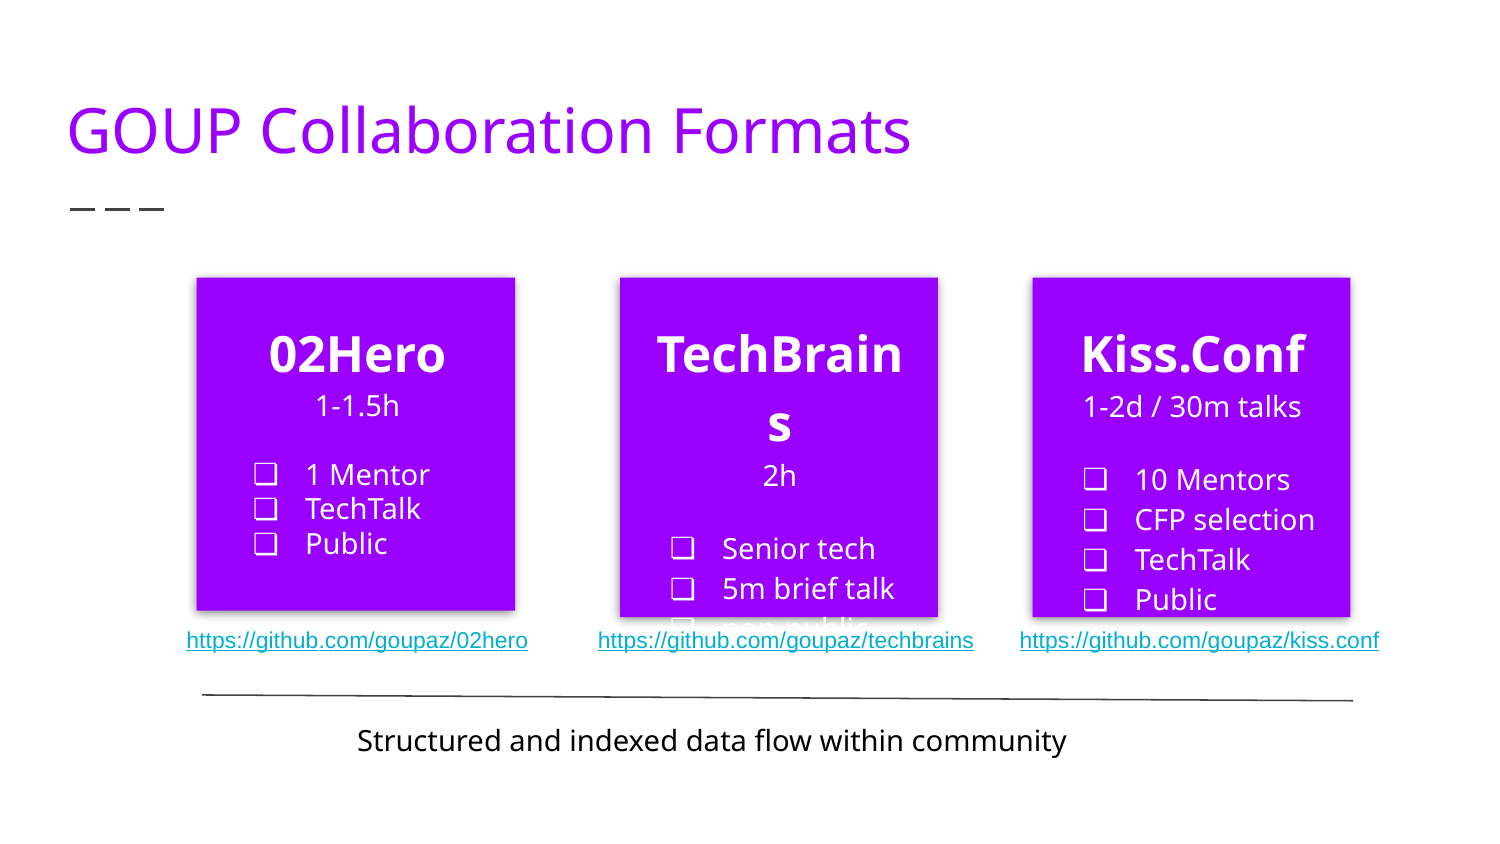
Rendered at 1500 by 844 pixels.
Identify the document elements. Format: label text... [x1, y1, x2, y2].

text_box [201, 694, 1354, 701]
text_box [619, 277, 939, 618]
text_box https://github.com/goupaz/techbrains [583, 610, 995, 651]
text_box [196, 277, 516, 611]
text_box Structured and indexed data flow within community [341, 708, 1275, 771]
text_box https://github.com/goupaz/kiss.conf [1004, 610, 1437, 651]
text_box https://github.com/goupaz/02hero [171, 610, 583, 651]
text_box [1032, 277, 1351, 618]
title GOUP Collaboration Formats [51, 61, 1449, 182]
